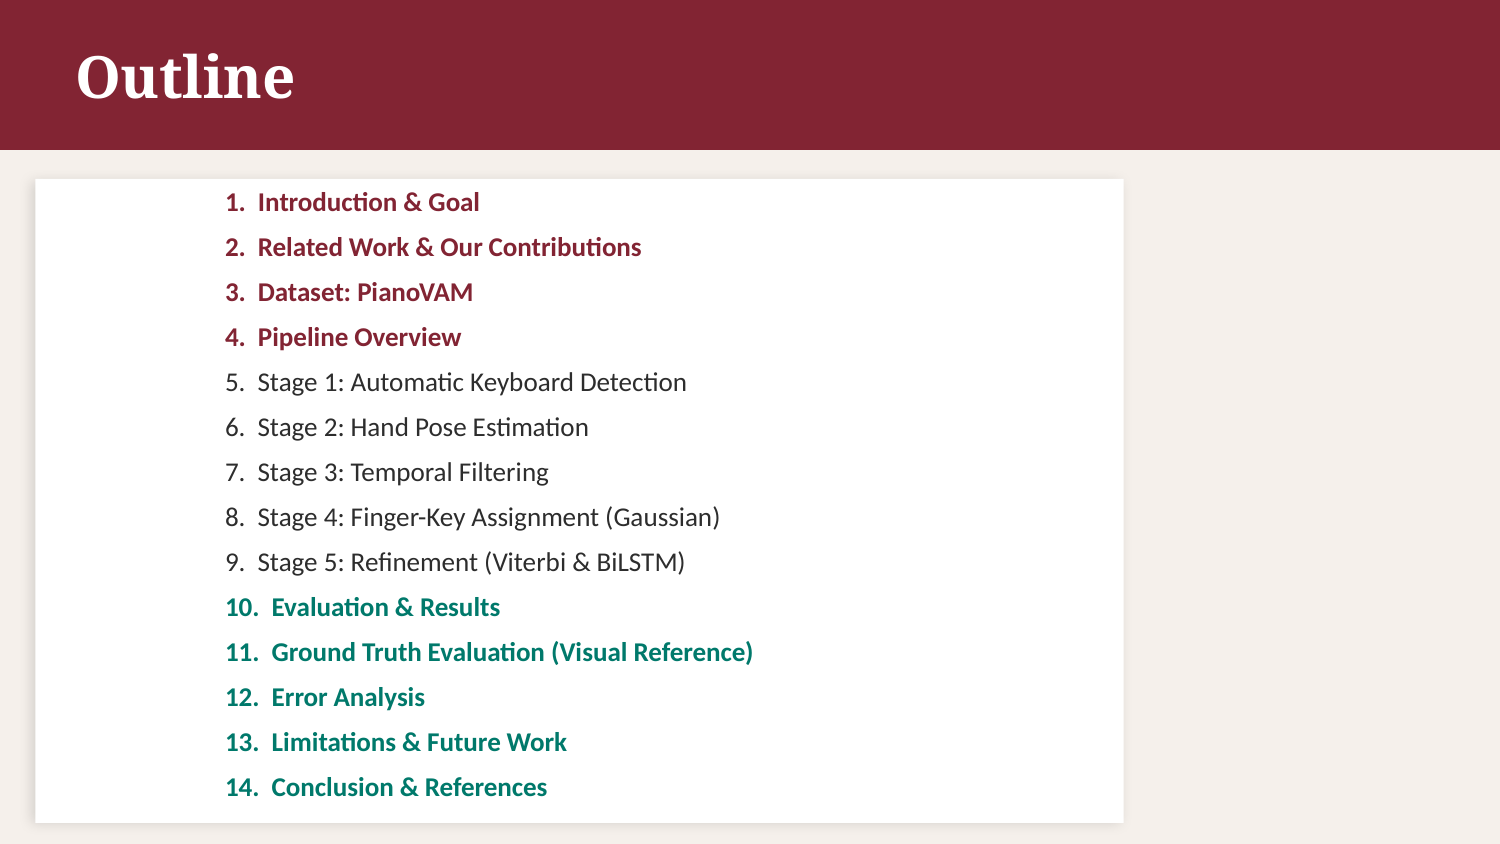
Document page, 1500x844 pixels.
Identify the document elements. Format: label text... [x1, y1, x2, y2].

text_box Outline [74, 7, 1425, 143]
text_box 2. Related Work & Our Contributions [224, 225, 1275, 267]
text_box 9. Stage 5: Refinement (Viterbi & BiLSTM) [224, 540, 1275, 582]
text_box 8. Stage 4: Finger-Key Assignment (Gaussian) [224, 495, 1275, 537]
text_box 4. Pipeline Overview [224, 315, 1275, 357]
text_box [35, 178, 1124, 823]
text_box 3. Dataset: PianoVAM [224, 270, 1275, 312]
text_box 6. Stage 2: Hand Pose Estimation [224, 405, 1275, 447]
text_box 13. Limitations & Future Work [224, 720, 1275, 762]
text_box 11. Ground Truth Evaluation (Visual Reference) [224, 630, 1275, 672]
text_box 1. Introduction & Goal [224, 180, 1275, 222]
text_box 10. Evaluation & Results [224, 585, 1275, 627]
text_box [0, 0, 1500, 150]
text_box 7. Stage 3: Temporal Filtering [224, 450, 1275, 492]
text_box 14. Conclusion & References [224, 765, 1275, 807]
text_box 5. Stage 1: Automatic Keyboard Detection [224, 360, 1275, 402]
text_box 12. Error Analysis [224, 675, 1275, 717]
